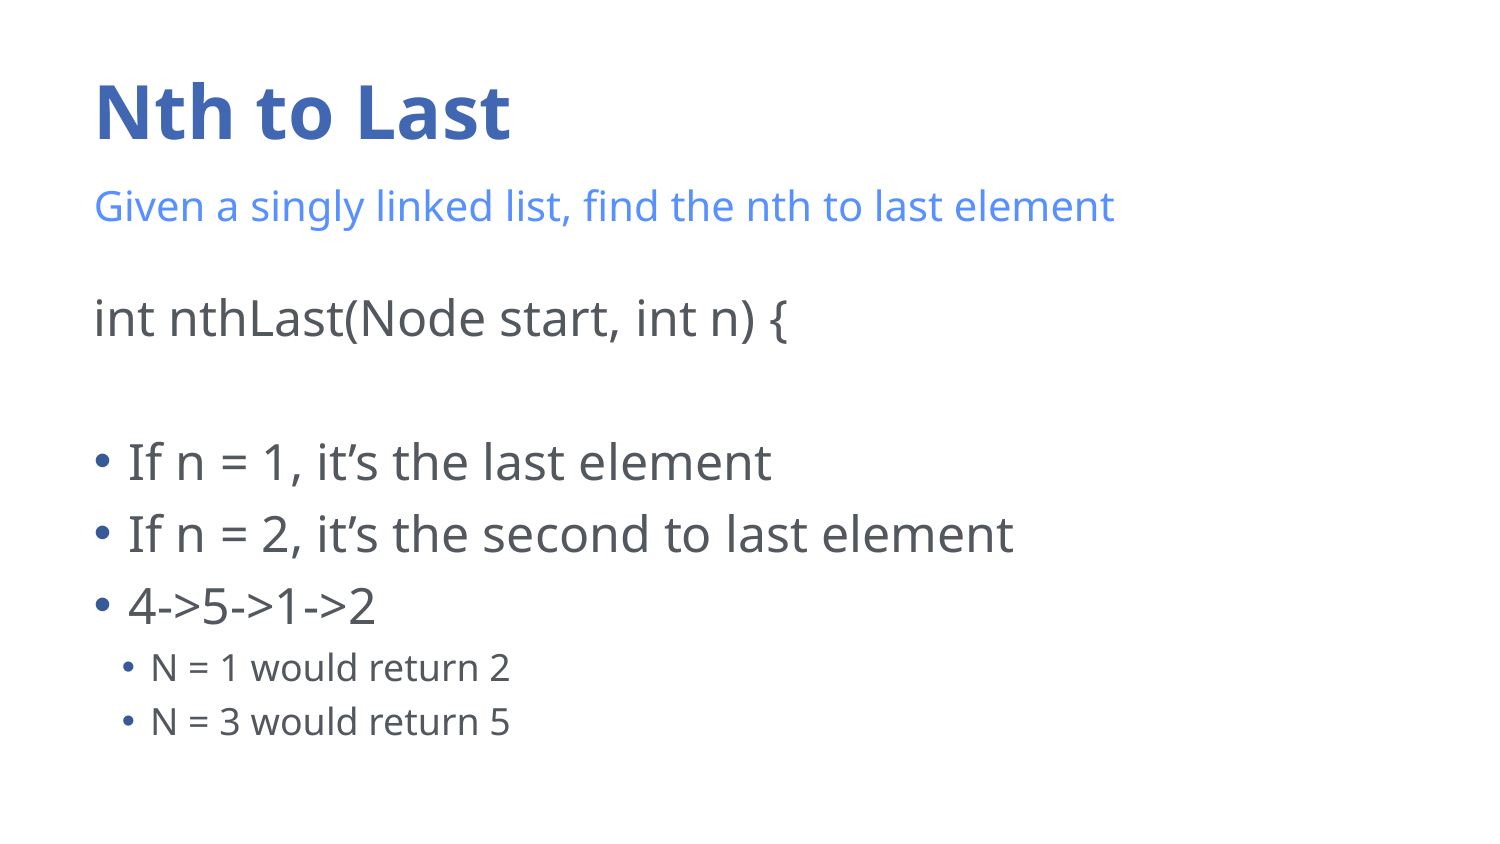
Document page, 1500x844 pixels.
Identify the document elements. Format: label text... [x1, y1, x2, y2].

text_box int nthLast(Node start, int n) { If n = 1, it’s the last element If n = 2, it’s the second to last element 4->5->1->2 N = 1 would return 2 N = 3 would return 5 [93, 274, 1500, 650]
title Nth to Last [93, 64, 1407, 178]
text_box Given a singly linked list, find the nth to last element [93, 179, 1407, 249]
